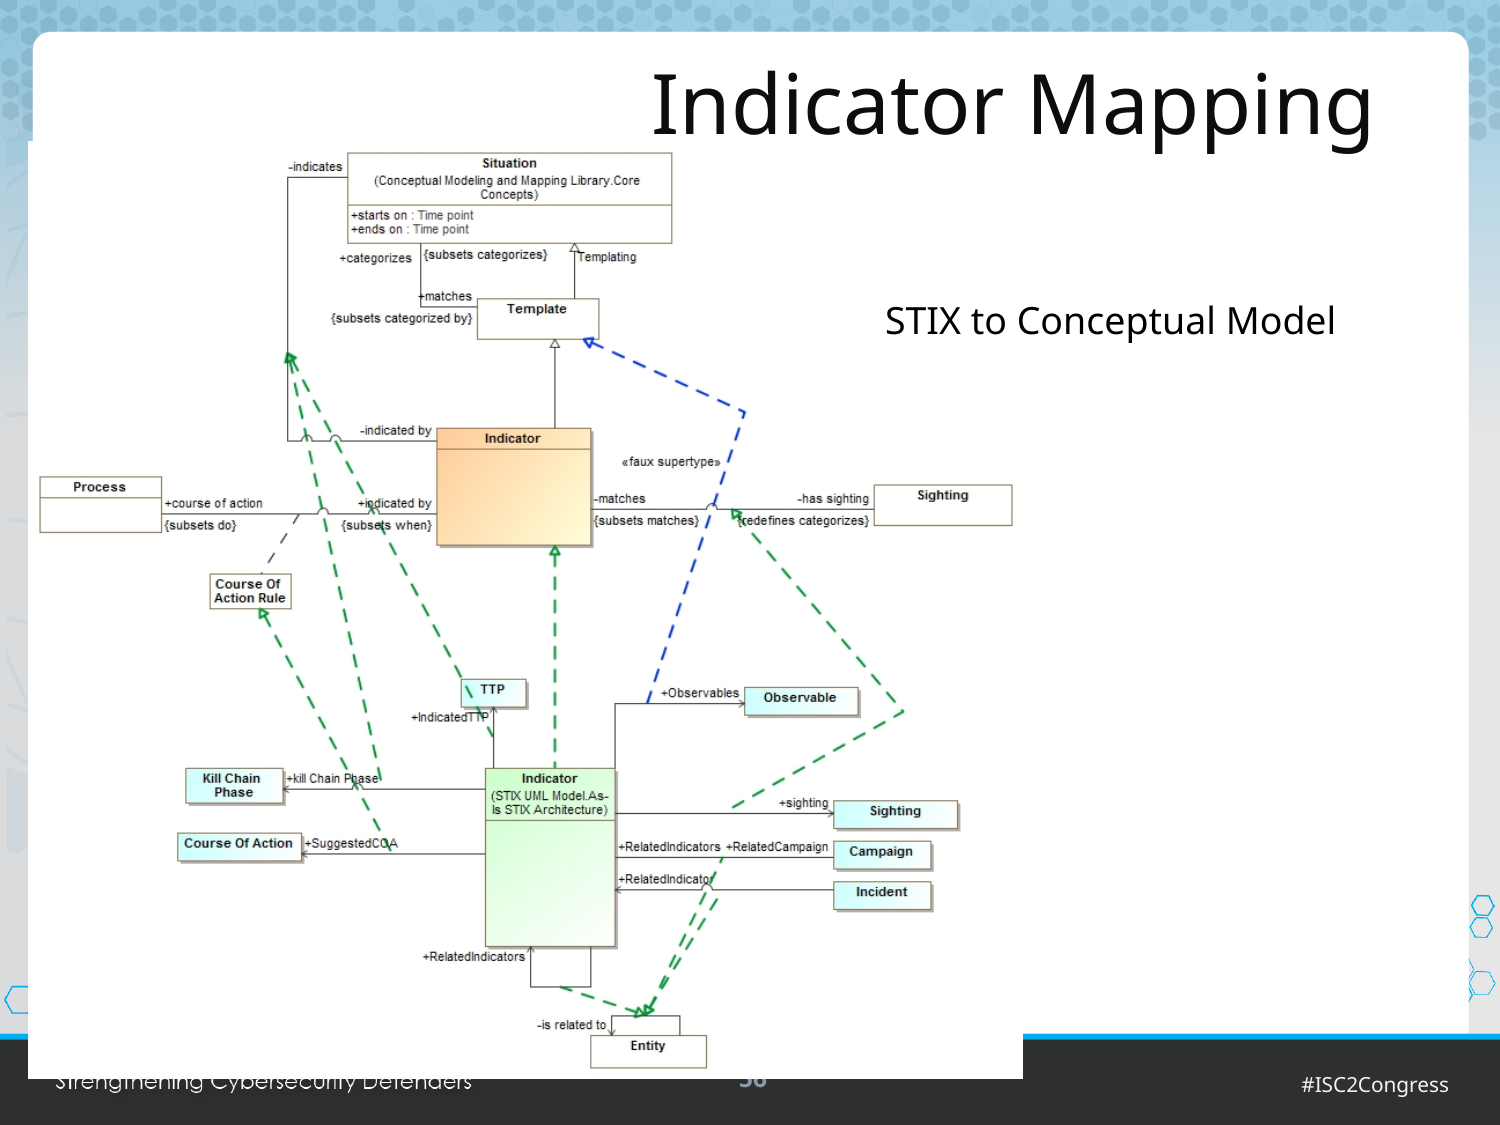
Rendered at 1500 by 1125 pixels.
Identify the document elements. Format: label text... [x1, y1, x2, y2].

text_box STIX to Conceptual Model [1028, 289, 1352, 349]
title Indicator Mapping [76, 23, 1392, 180]
picture [0, 0, 1500, 1125]
